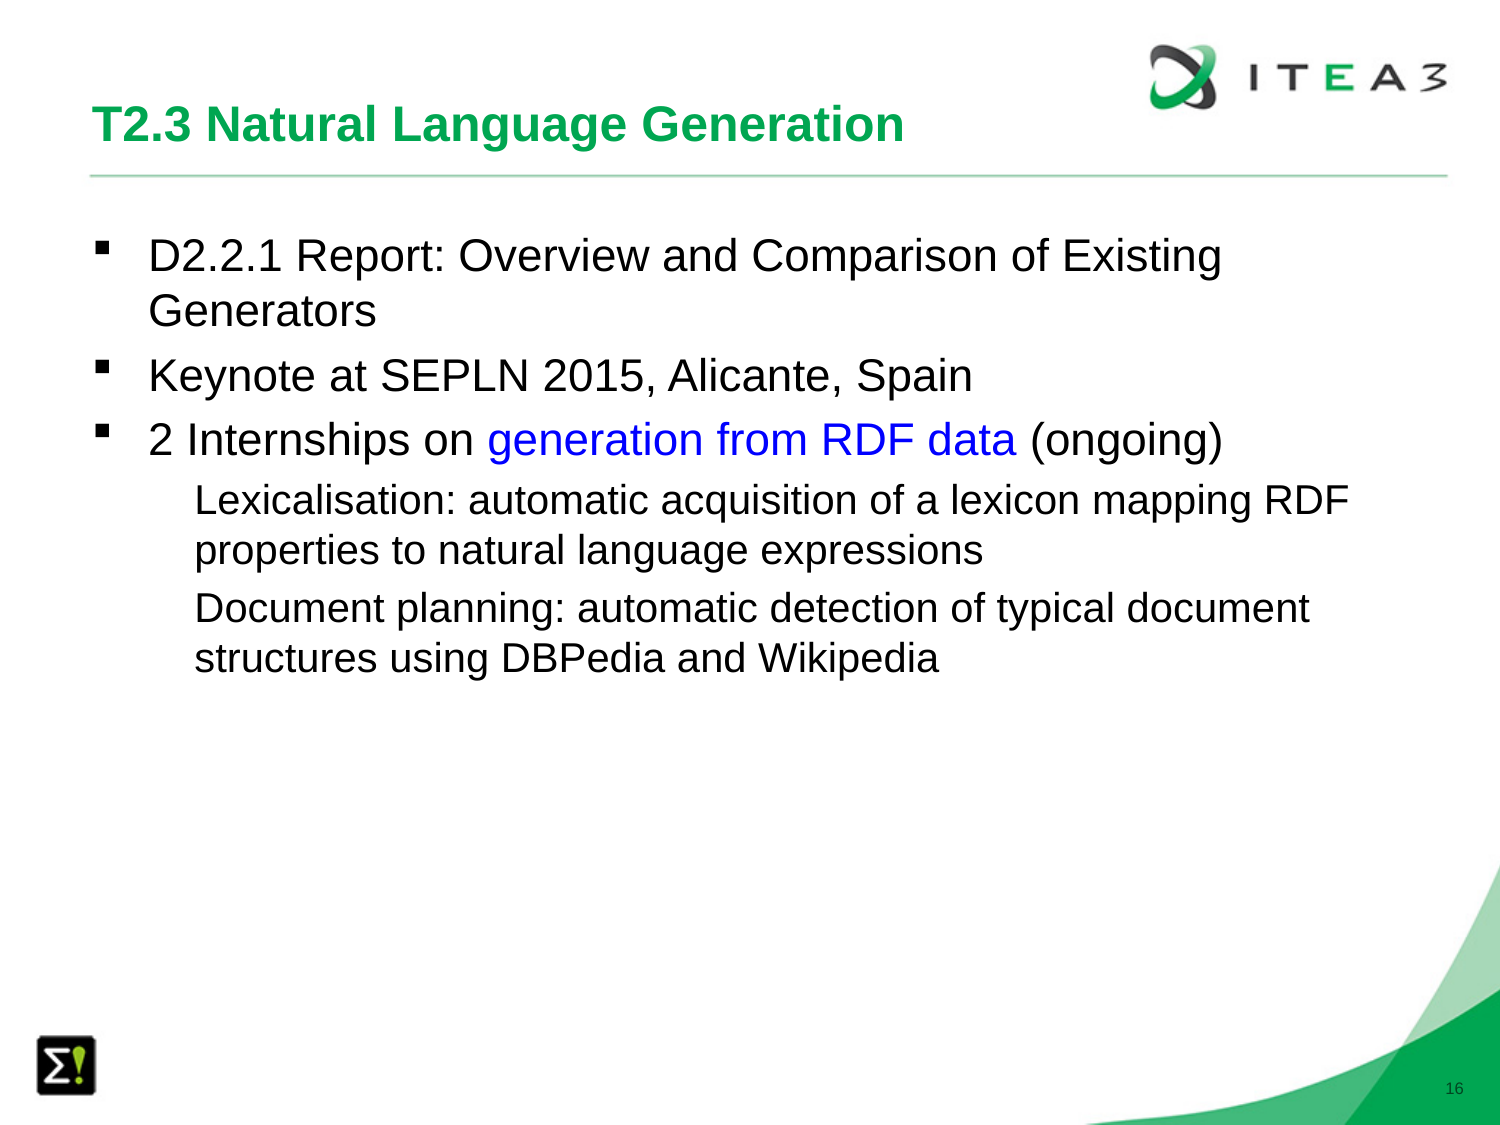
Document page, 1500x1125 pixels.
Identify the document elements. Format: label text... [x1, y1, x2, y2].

picture [0, 0, 1500, 1125]
list D2.2.1 Report: Overview and Comparison of Existing Generators Keynote at SEPLN 2015, Alicante, Spain 2 Internships on generation from RDF data (ongoing) Lexicalisation: automatic acquisition of a lexicon mapping RDF properties to natural language expressions Document planning: automatic detection of typical document structures using DBPedia and Wikipedia [76, 218, 1447, 1046]
title T2.3 Natural Language Generation [76, 23, 1099, 160]
